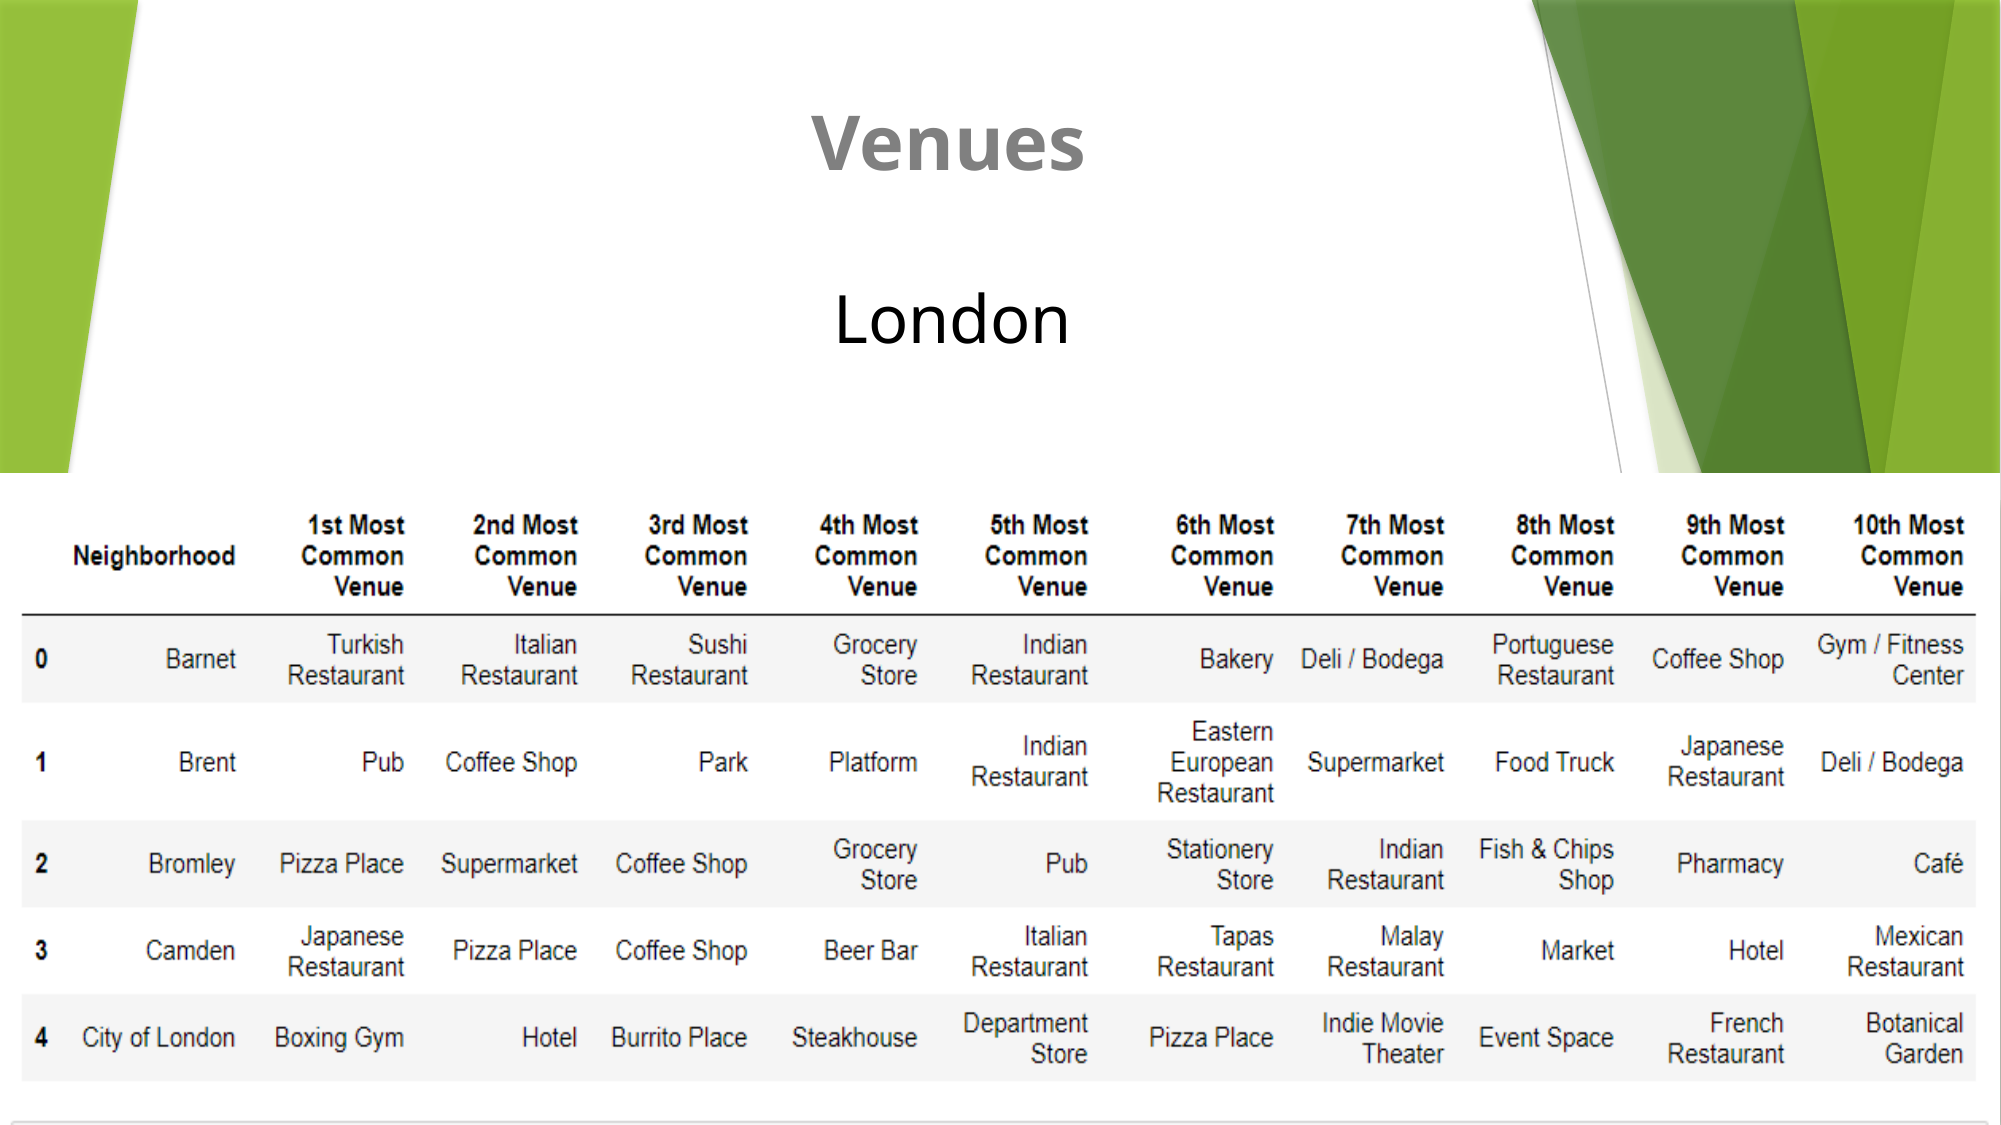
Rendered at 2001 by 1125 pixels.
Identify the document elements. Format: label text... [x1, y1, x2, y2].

subtitle Venues [199, 87, 1699, 194]
picture [0, 472, 2000, 1125]
text_box London [818, 269, 1620, 364]
